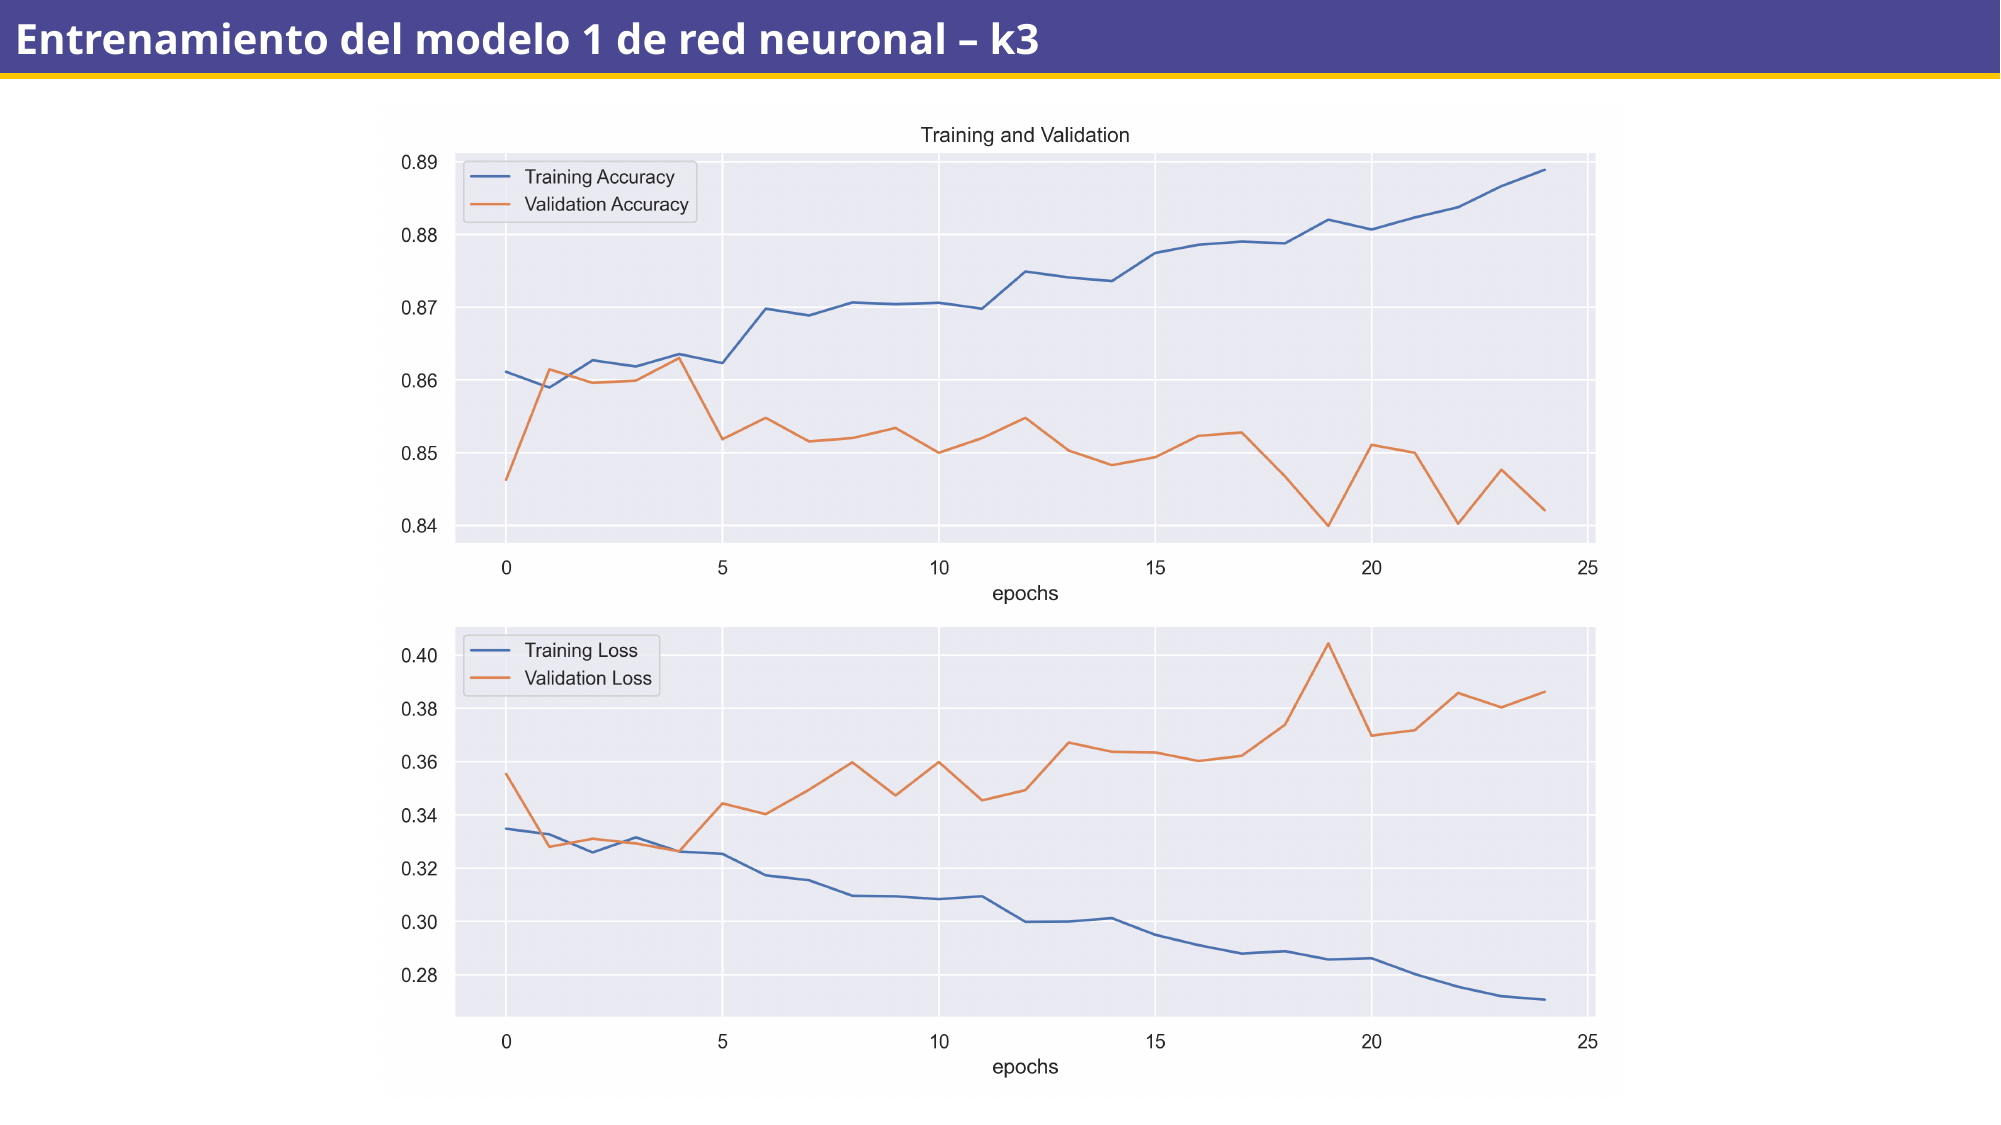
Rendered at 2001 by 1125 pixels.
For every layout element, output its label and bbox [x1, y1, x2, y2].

picture [378, 104, 1622, 1099]
text_box [0, 0, 2000, 76]
